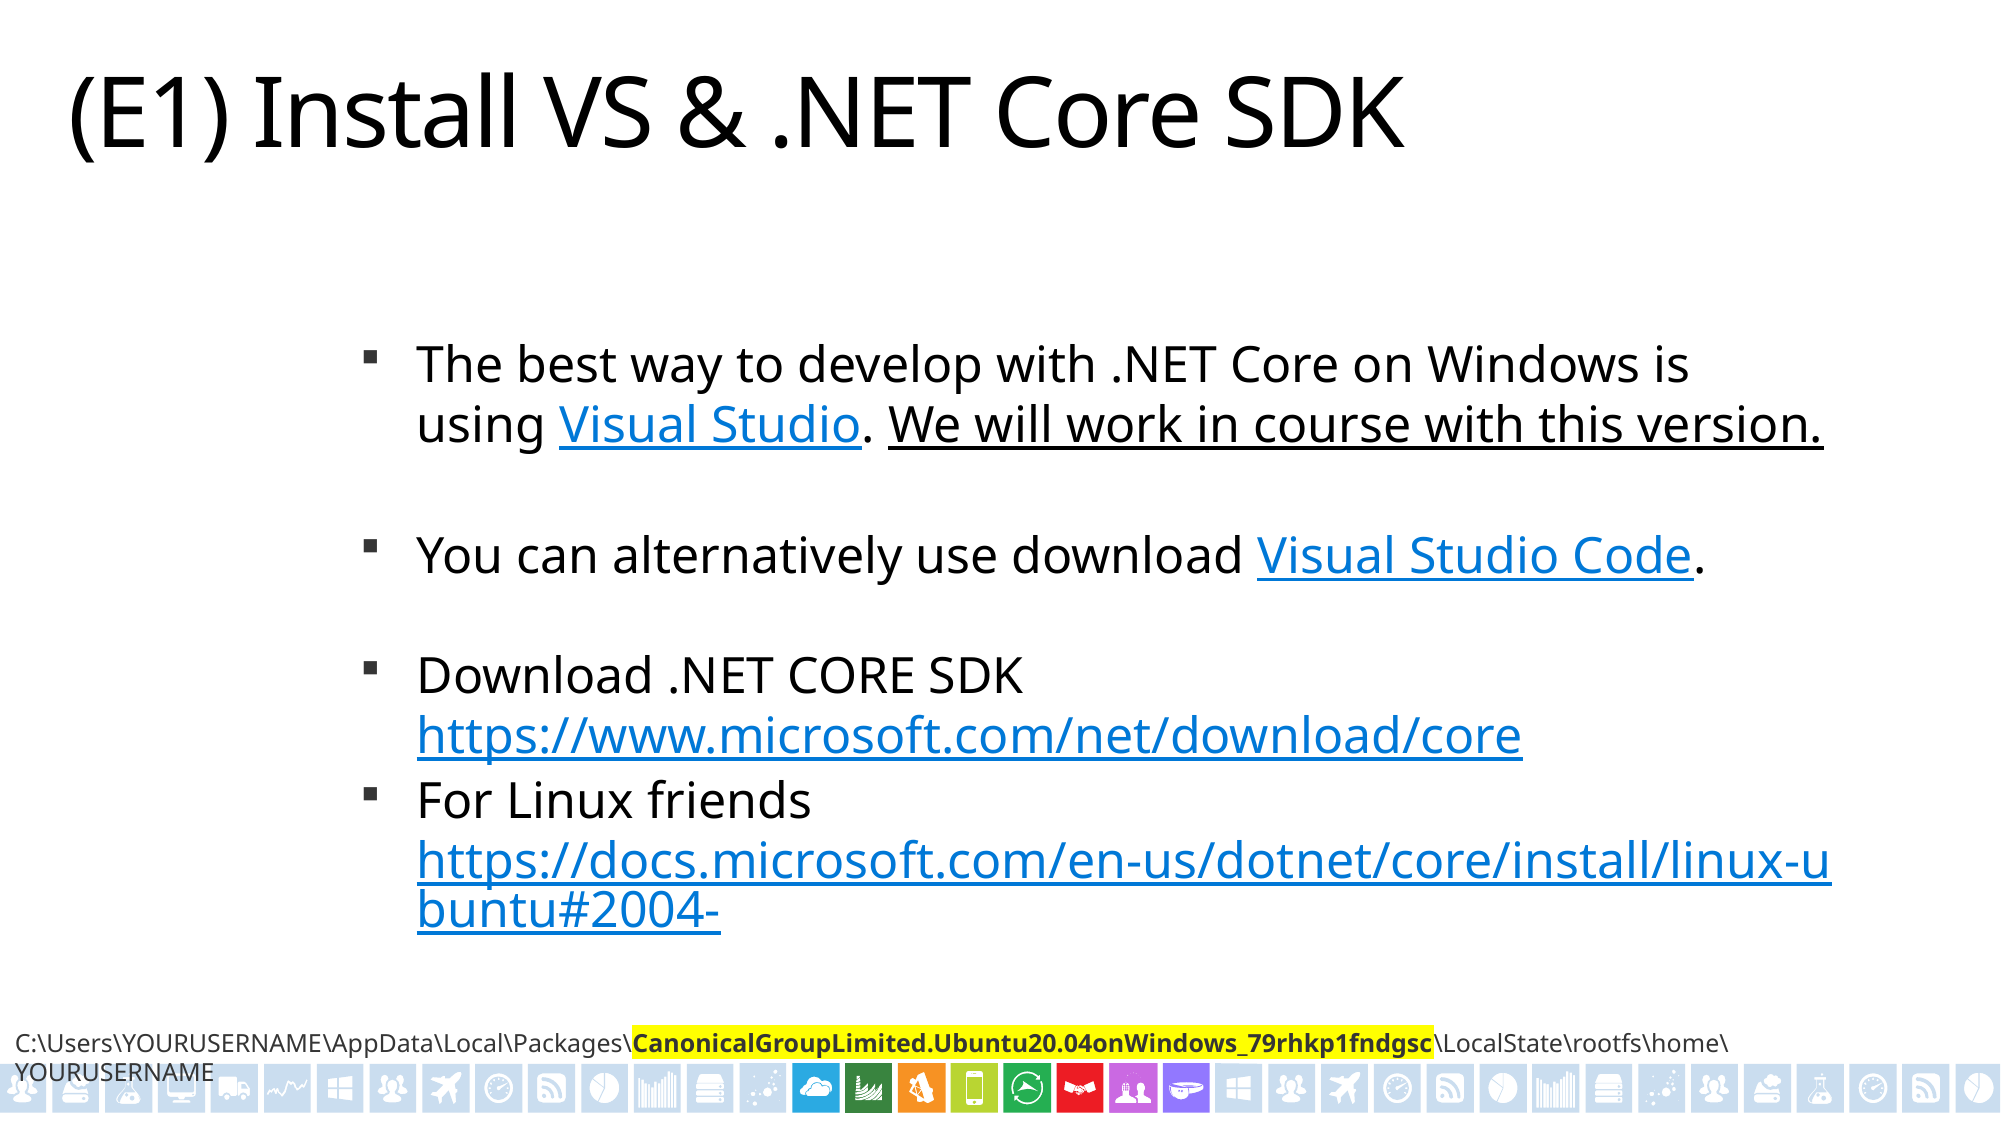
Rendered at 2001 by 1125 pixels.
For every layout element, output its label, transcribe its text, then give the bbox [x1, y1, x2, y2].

list The best way to develop with .NET Core on Windows is using Visual Studio. We will work in course with this version. You can alternatively use download Visual Studio Code. Download .NET CORE SDK https://www.microsoft.com/net/download/core For Linux friends https://docs.microsoft.com/en-us/dotnet/core/install/linux-ubuntu#2004- [336, 324, 1857, 1003]
text_box C:\Users\YOURUSERNAME\AppData\Local\Packages\CanonicalGroupLimited.Ubuntu20.04onWindows_79rhkp1fndgsc\LocalState\rootfs\home\YOURUSERNAME [0, 1019, 1853, 1095]
title (E1) Install VS & .NET Core SDK [44, 47, 1957, 196]
